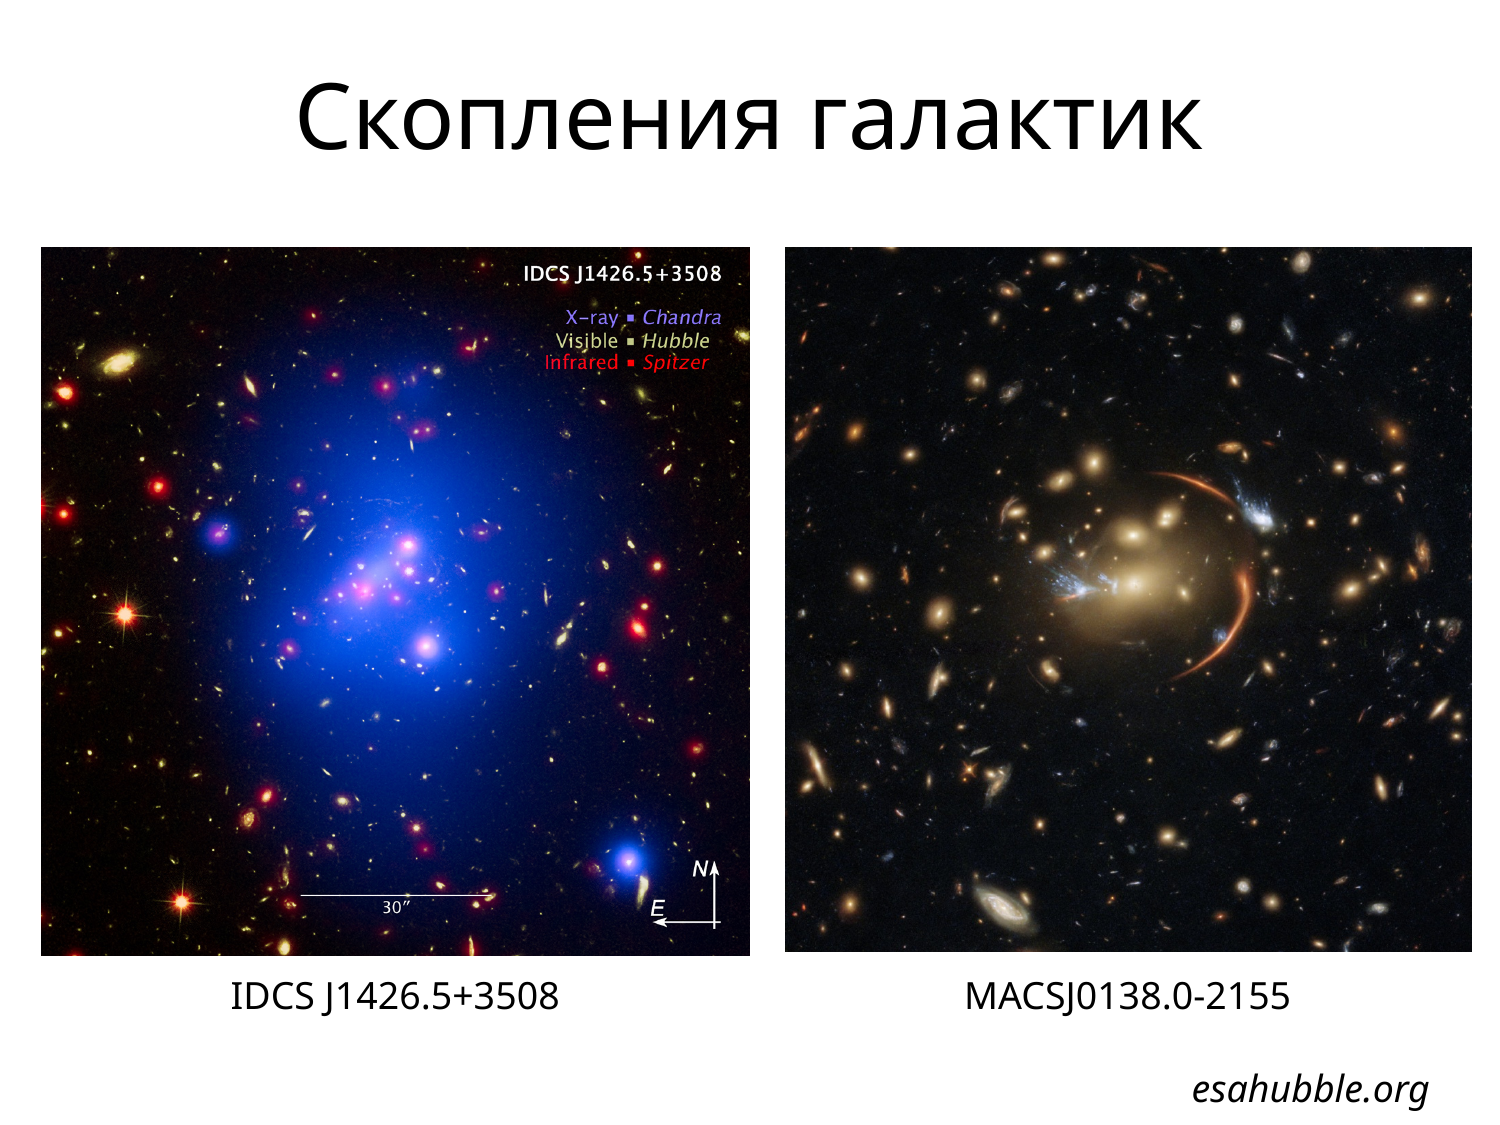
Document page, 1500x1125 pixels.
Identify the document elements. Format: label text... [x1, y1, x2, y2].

text_box MACSJ0138.0-2155 [785, 964, 1471, 1025]
text_box esahubble.org [1176, 1057, 1500, 1118]
title Скопления галактик [75, 19, 1425, 207]
text_box IDCS J1426.5+3508 [41, 964, 750, 1025]
picture [785, 247, 1473, 953]
picture [40, 247, 750, 957]
